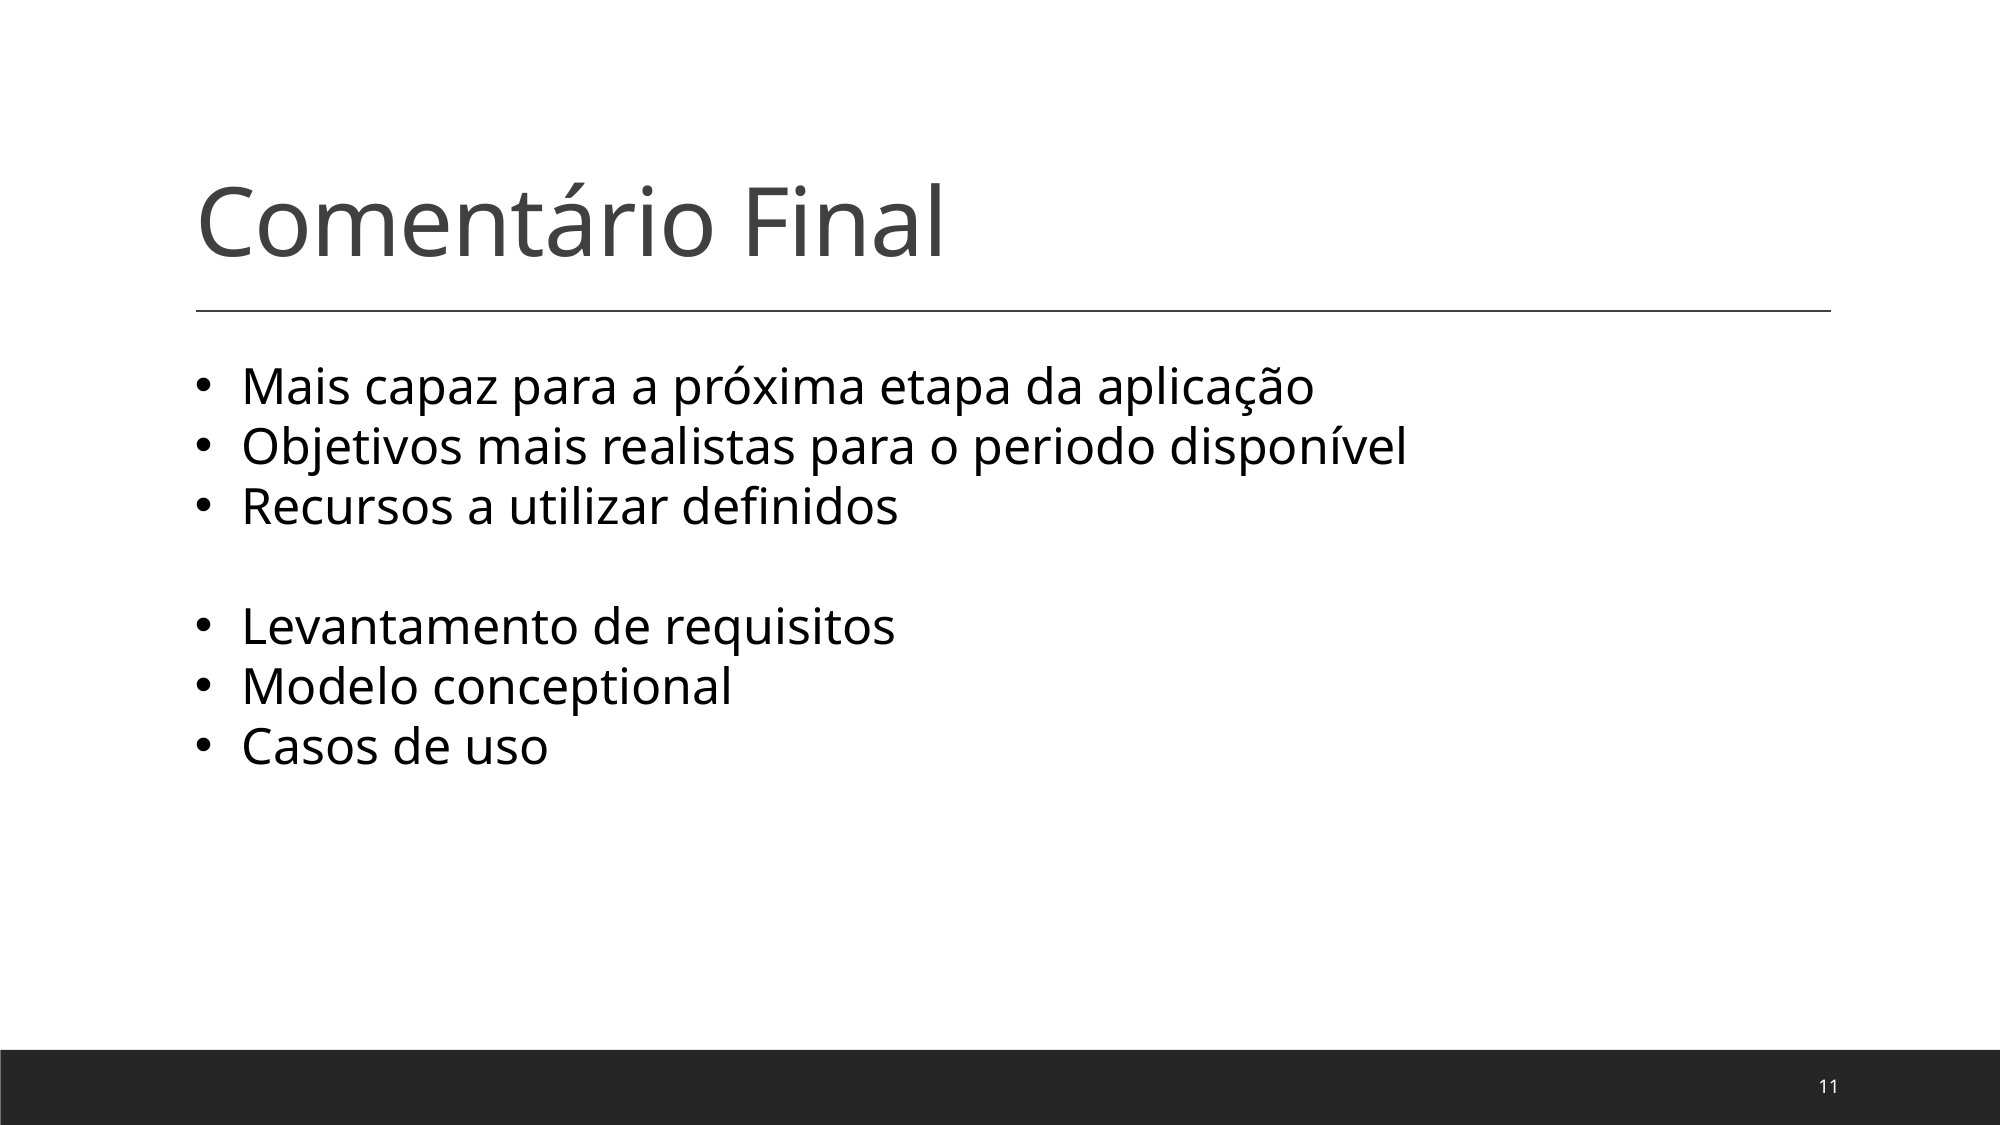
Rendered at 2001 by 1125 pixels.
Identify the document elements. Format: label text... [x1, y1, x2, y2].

slide_number 11 [1803, 1057, 1932, 1118]
title Comentário Final [180, 47, 1830, 285]
text_box Mais capaz para a próxima etapa da aplicação Objetivos mais realistas para o periodo disponível Recursos a utilizar definidos Levantamento de requisitos Modelo conceptional Casos de uso [179, 346, 1726, 782]
